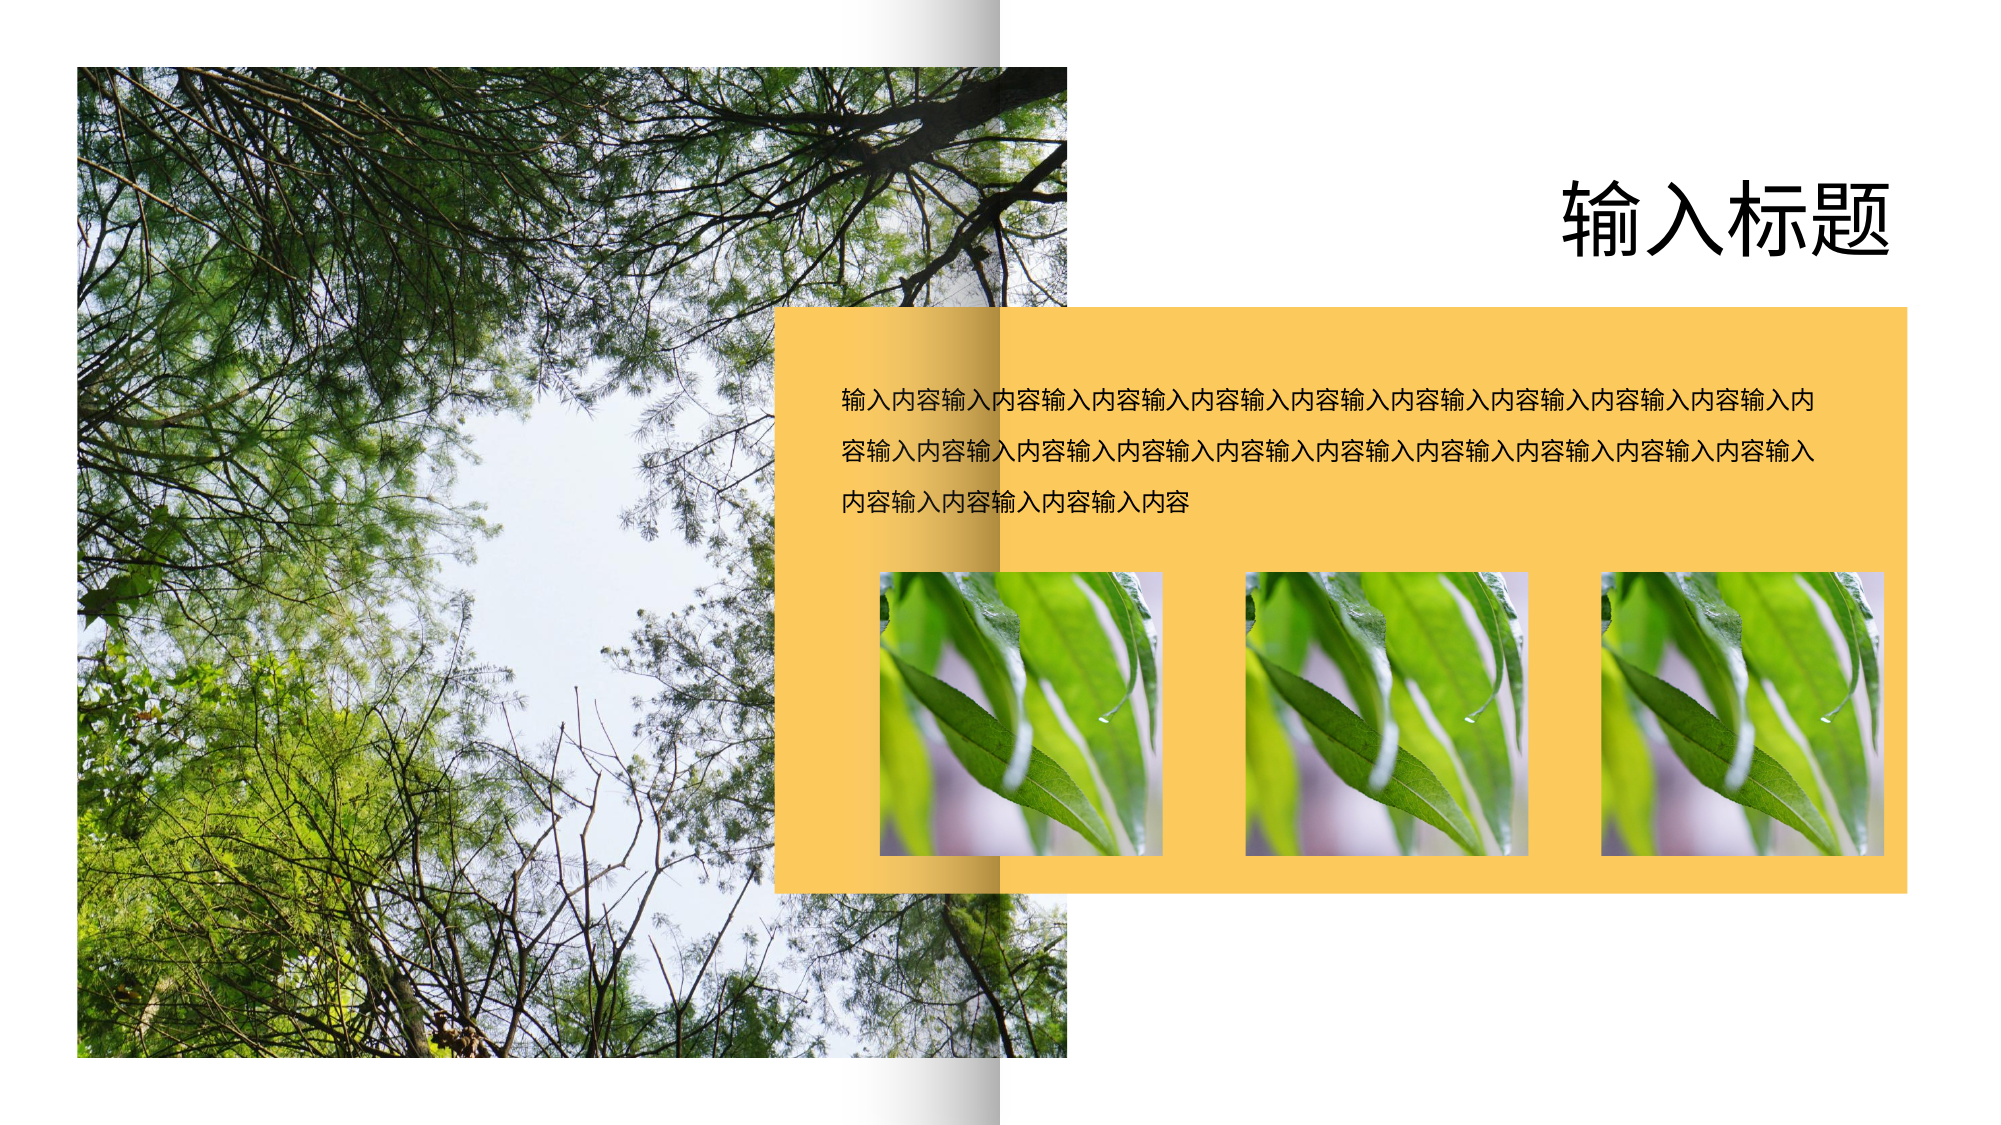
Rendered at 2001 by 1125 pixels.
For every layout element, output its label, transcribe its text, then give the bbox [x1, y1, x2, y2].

picture [1601, 572, 1885, 856]
text_box [1068, 306, 1908, 895]
text_box [0, 0, 1001, 1125]
picture [77, 67, 1163, 1058]
picture [1245, 572, 1529, 856]
text_box 输入标题 [1528, 159, 1908, 275]
text_box 输入内容输入内容输入内容输入内容输入内容输入内容输入内容输入内容输入内容输入内容输入内容输入内容输入内容输入内容输入内容输入内容输入内容输入内容输入内容输入内容输入内容输入内容输入内容 [1068, 356, 1856, 524]
